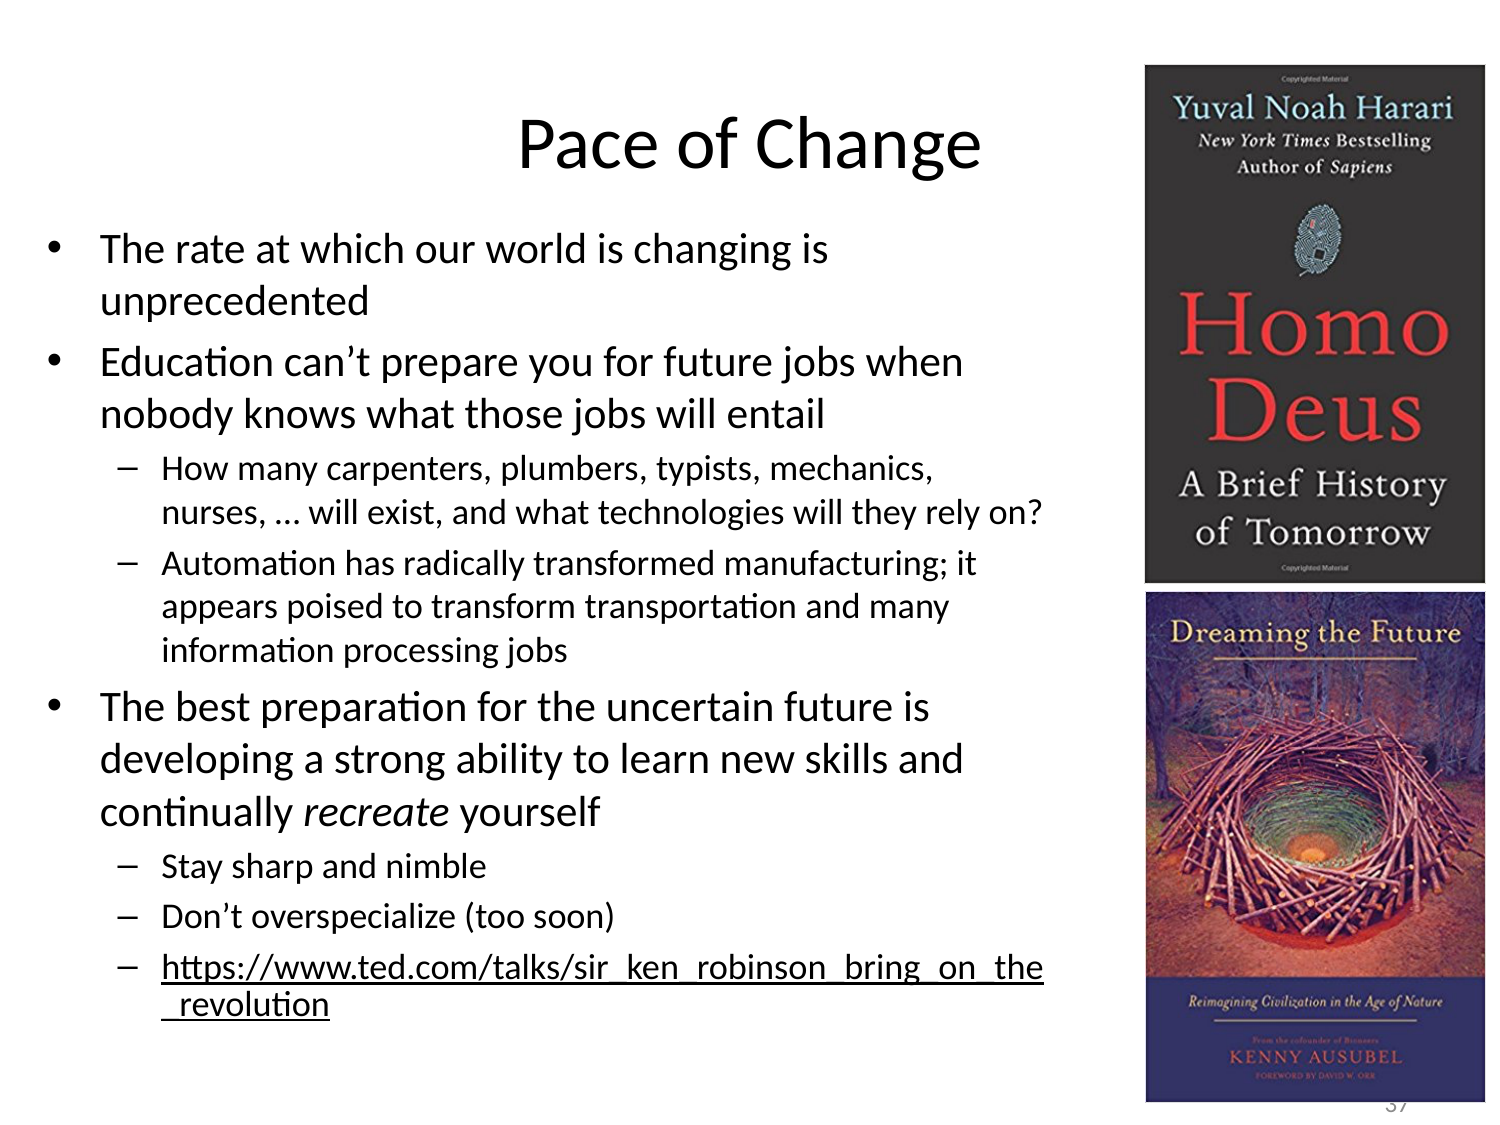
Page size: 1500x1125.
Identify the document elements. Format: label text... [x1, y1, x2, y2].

slide_number 37 [1074, 1072, 1425, 1125]
list The rate at which our world is changing is unprecedented Education can’t prepare you for future jobs when nobody knows what those jobs will entail How many carpenters, plumbers, typists, mechanics, nurses, … will exist, and what technologies will they rely on? Automation has radically transformed manufacturing; it appears poised to transform transportation and many information processing jobs The best preparation for the uncertain future is developing a strong ability to learn new skills and continually recreate yourself Stay sharp and nimble Don’t overspecialize (too soon) https://www.ted.com/talks/sir_ken_robinson_bring_on_the_revolution [31, 212, 1063, 1063]
title Pace of Change [75, 45, 1425, 233]
picture [1143, 64, 1486, 584]
picture [1144, 591, 1486, 1103]
